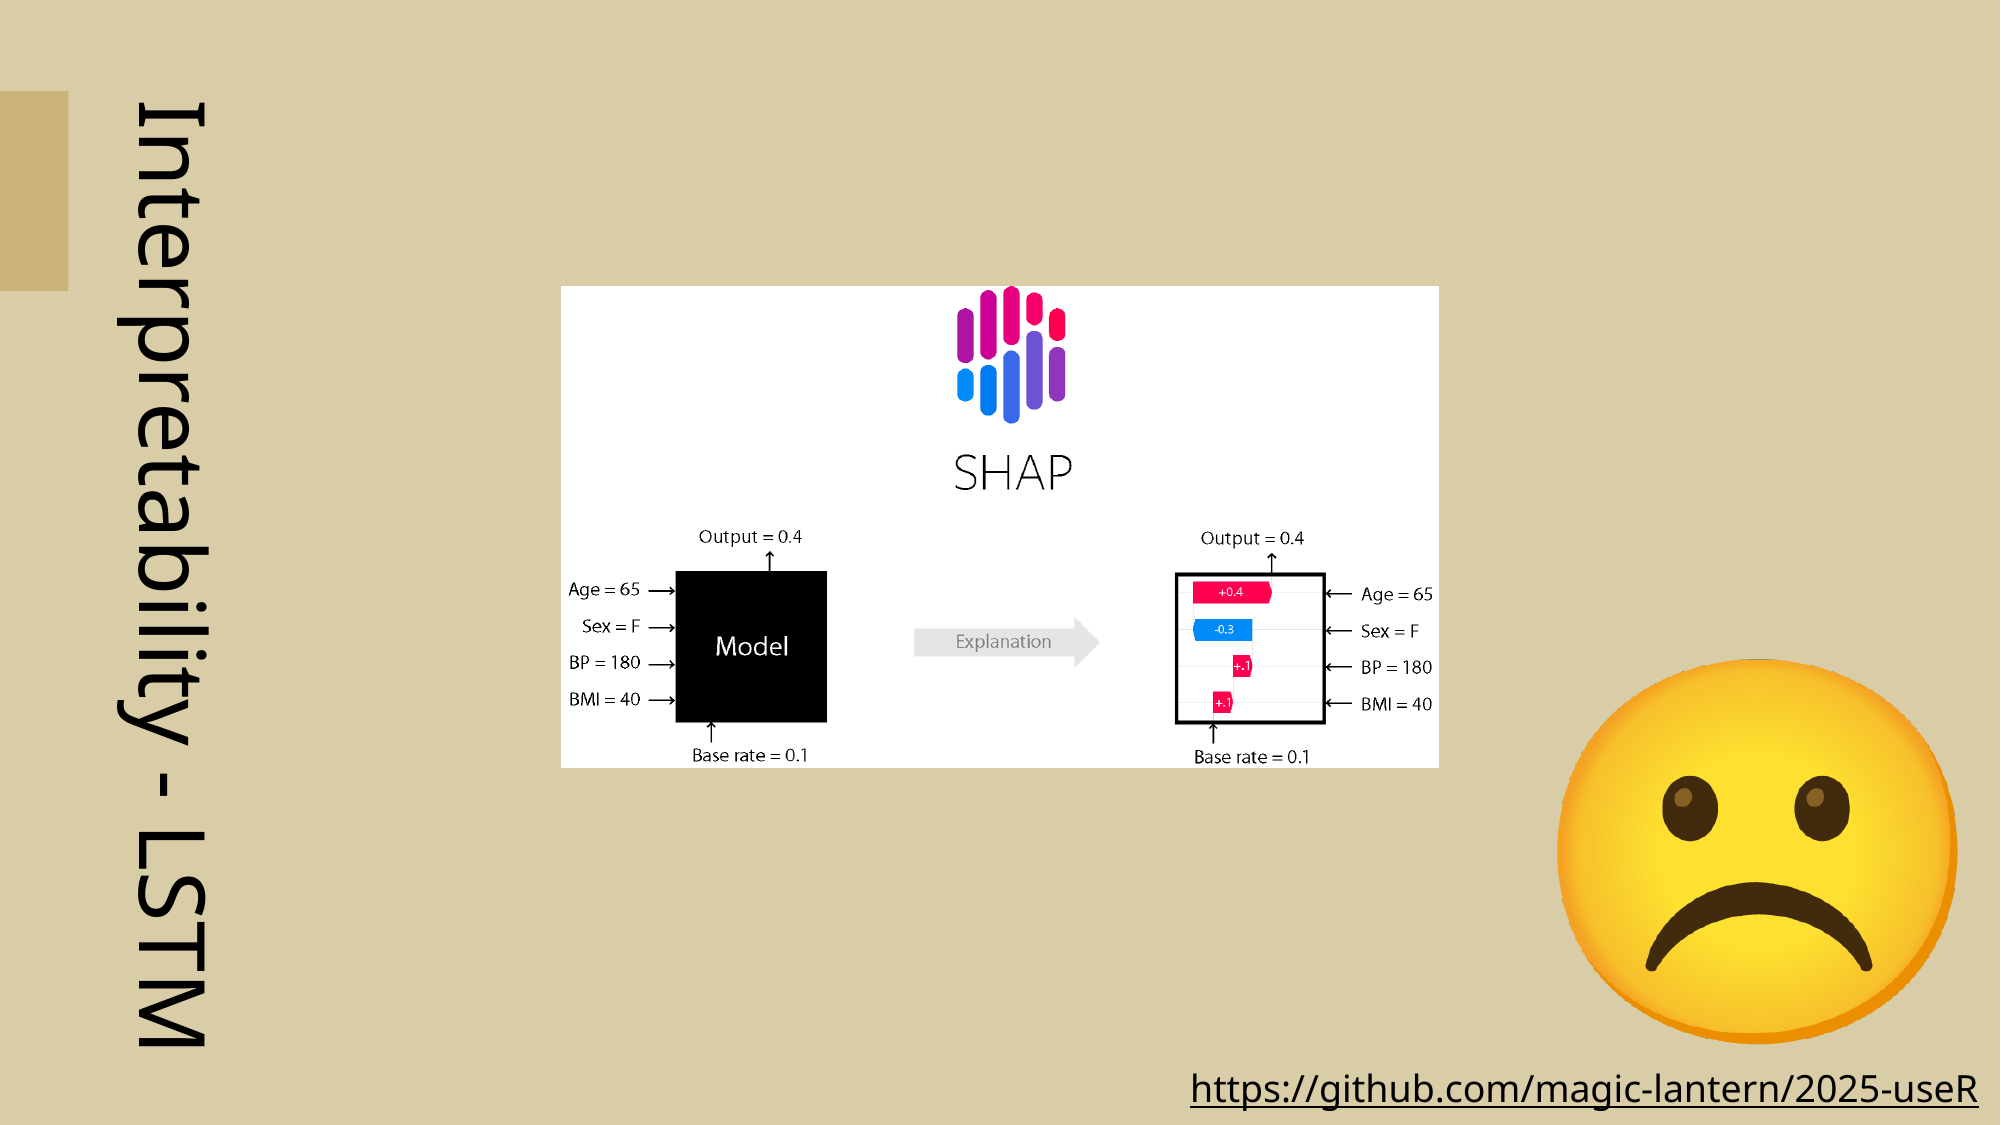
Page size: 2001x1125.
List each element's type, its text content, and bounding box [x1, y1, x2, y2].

picture [560, 286, 1440, 769]
text_box https://github.com/magic-lantern/2025-useR [3, 1057, 2000, 1124]
text_box Interpretability - LSTM [34, 92, 303, 1057]
picture [1537, 634, 1979, 1076]
